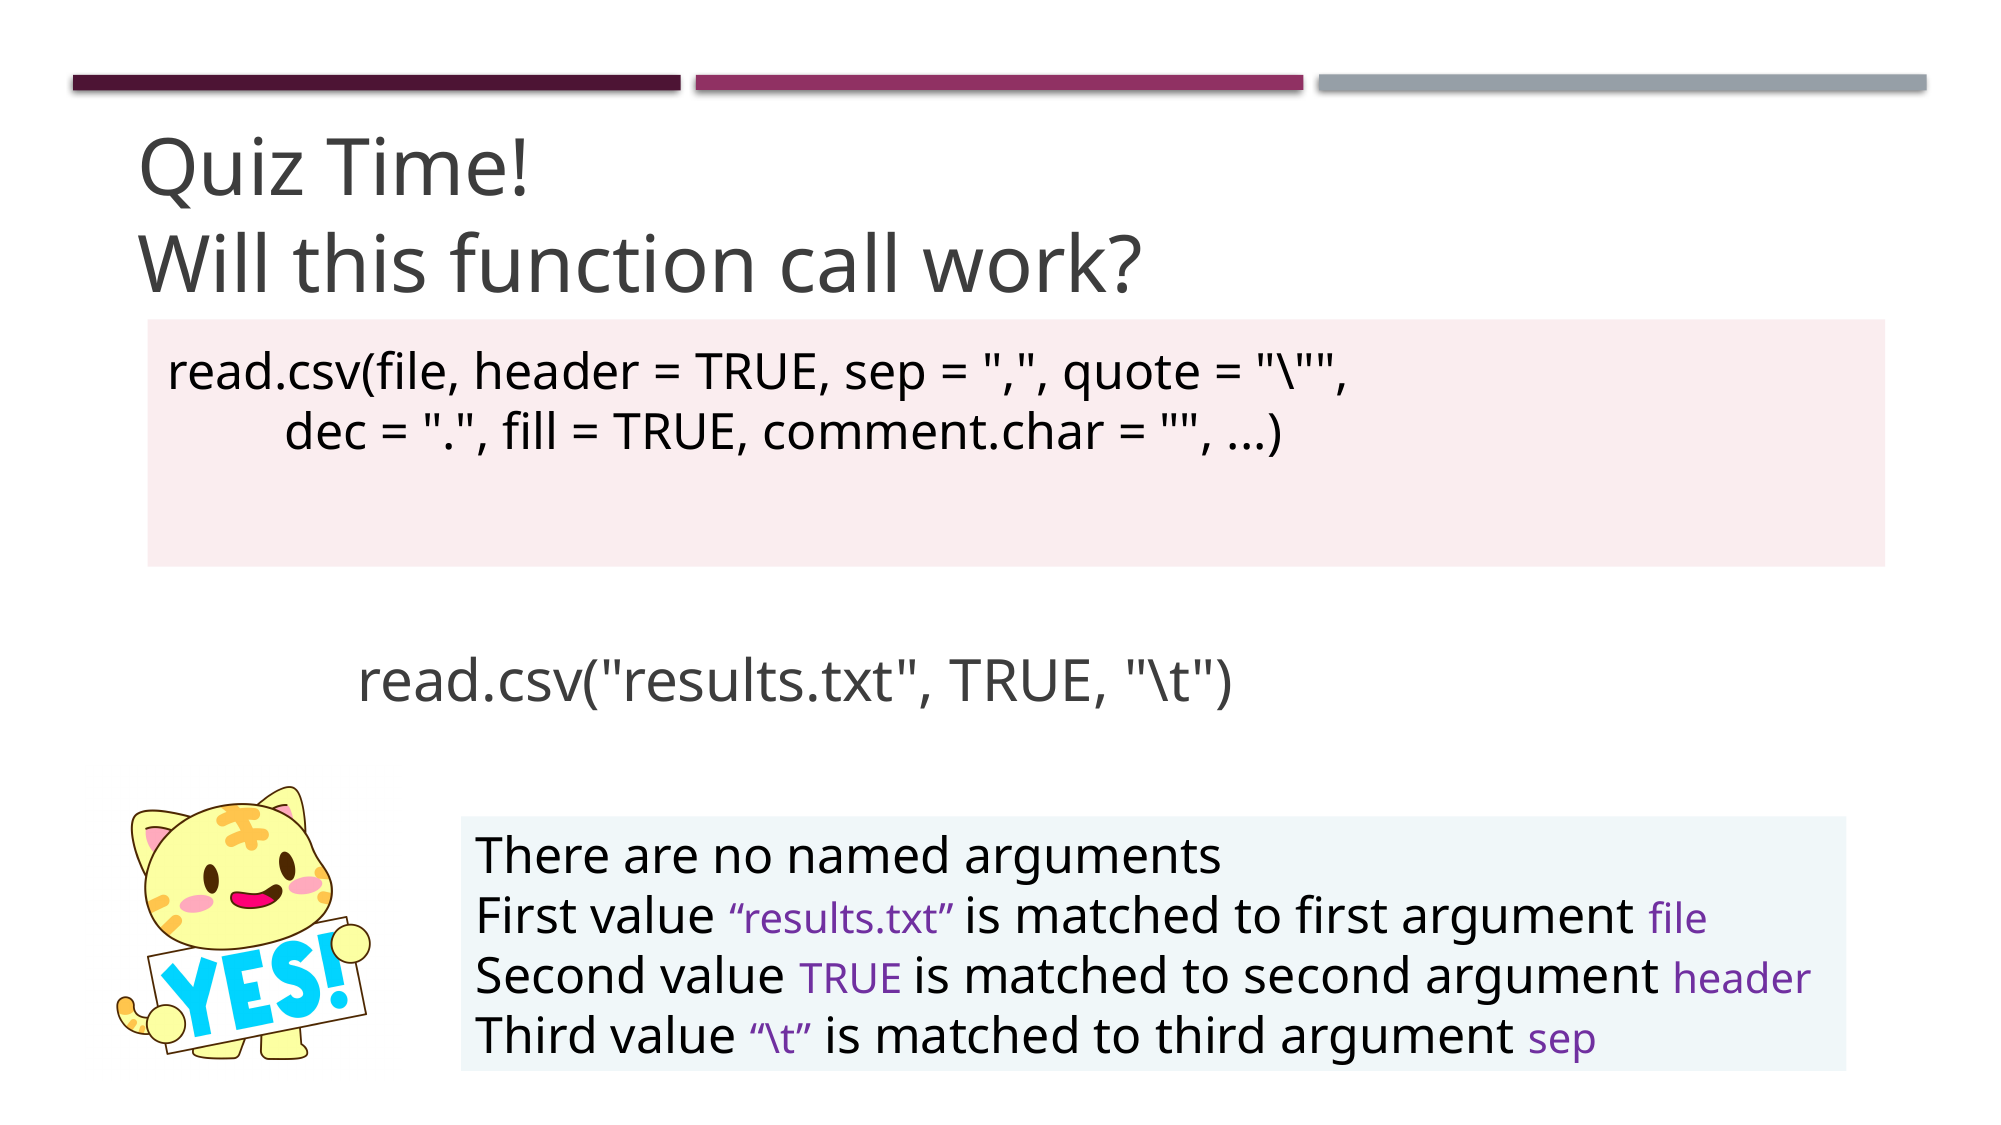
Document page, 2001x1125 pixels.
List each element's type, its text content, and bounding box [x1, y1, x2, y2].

text_box read.csv("results.txt", TRUE, "\t") [342, 635, 1776, 721]
text_box Quiz Time! Will this function call work? [122, 120, 1715, 365]
text_box There are no named arguments First value “results.txt” is matched to first argument file Second value TRUE is matched to second argument header Third value “\t” is matched to third argument sep [461, 816, 1847, 1071]
text_box read.csv(file, header = TRUE, sep = ",", quote = "\"", dec = ".", fill = TRUE, comment.char = "", ...) [147, 319, 1886, 567]
picture [85, 764, 402, 1082]
